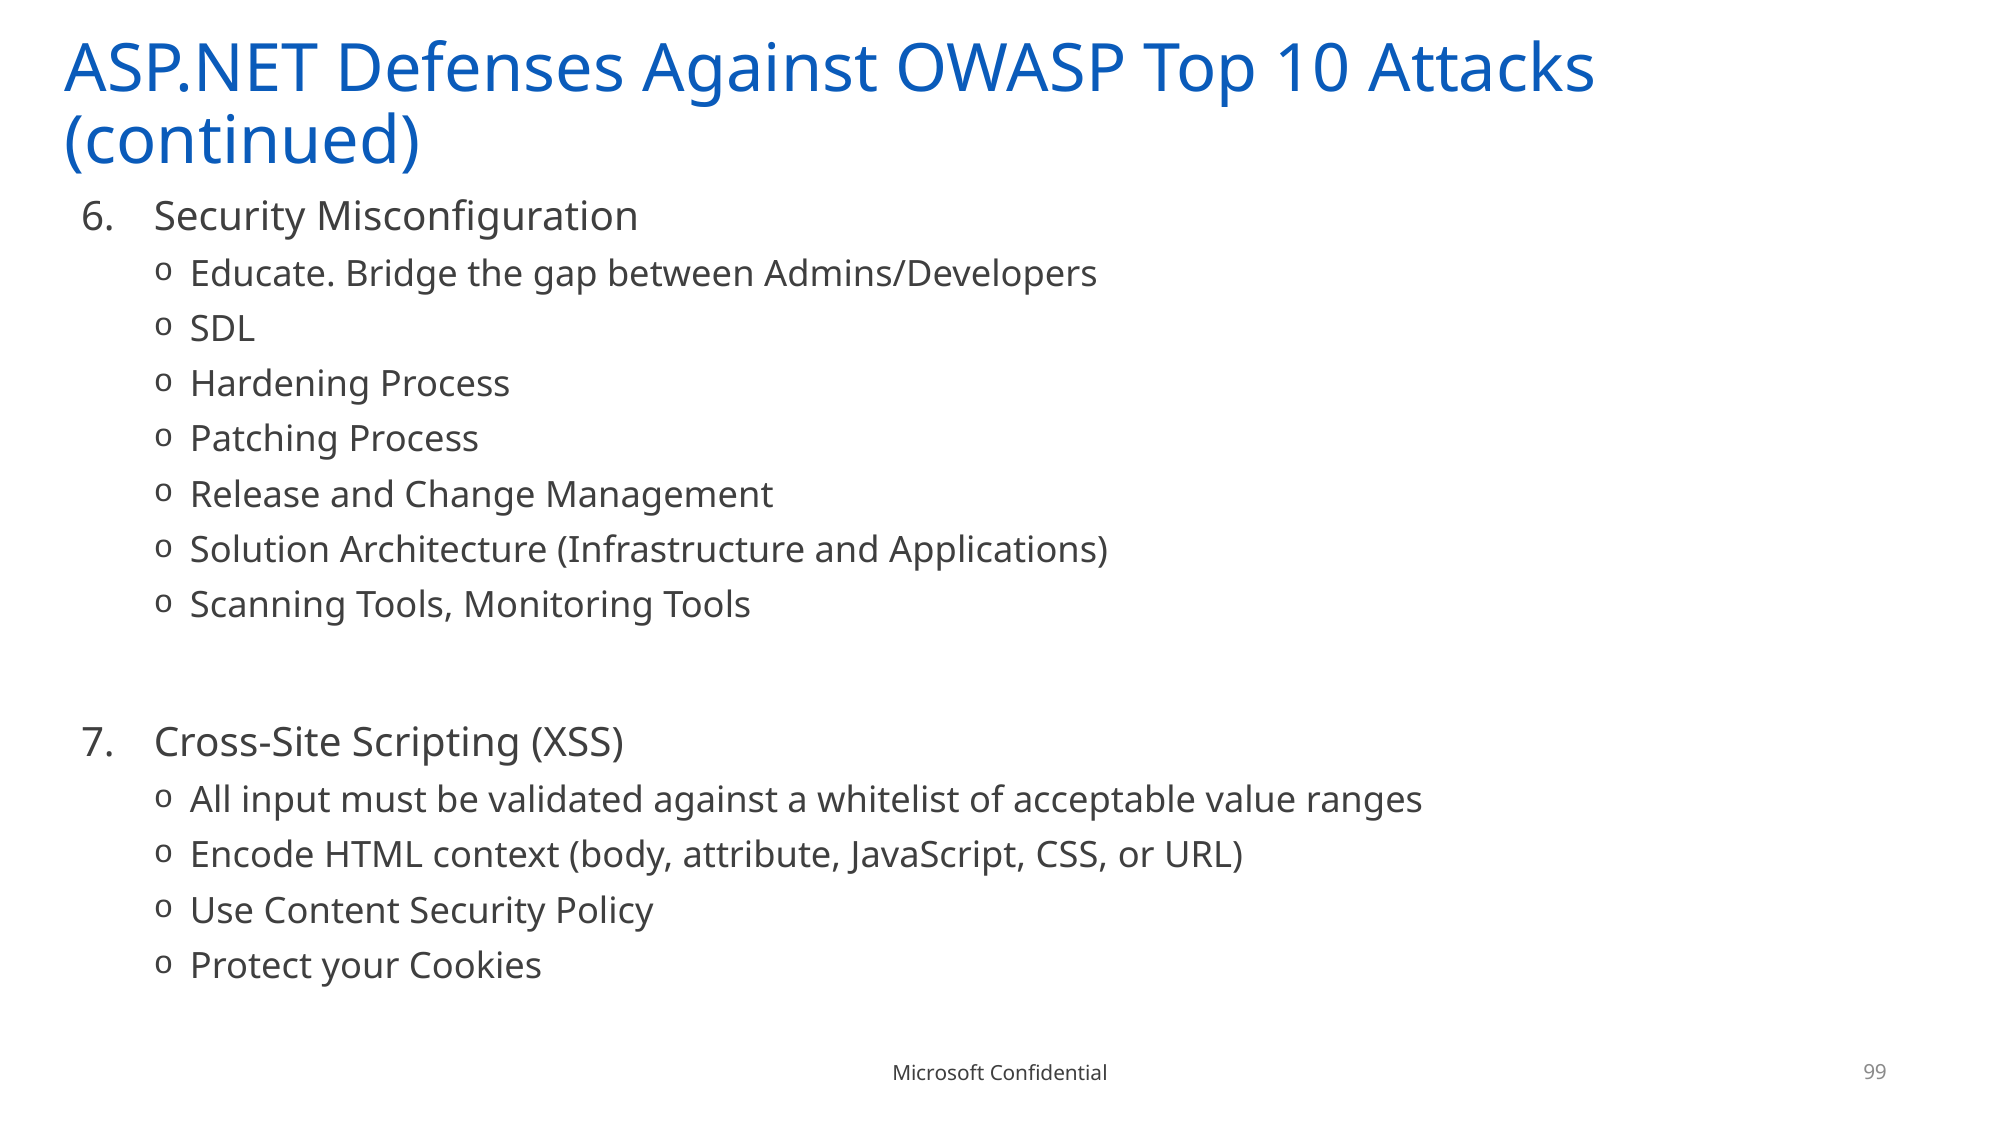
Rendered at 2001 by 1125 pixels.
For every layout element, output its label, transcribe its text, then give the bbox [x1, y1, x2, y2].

title ASP.NET Defenses Against OWASP Top 10 Attacks (continued) [49, 49, 1899, 162]
slide_number 99 [1451, 1042, 1902, 1103]
list Security Misconfiguration Educate. Bridge the gap between Admins/Developers SDL Hardening Process Patching Process Release and Change Management Solution Architecture (Infrastructure and Applications) Scanning Tools, Monitoring Tools Cross-Site Scripting (XSS) All input must be validated against a whitelist of acceptable value ranges Encode HTML context (body, attribute, JavaScript, CSS, or URL) Use Content Security Policy Protect your Cookies [66, 187, 1899, 1001]
